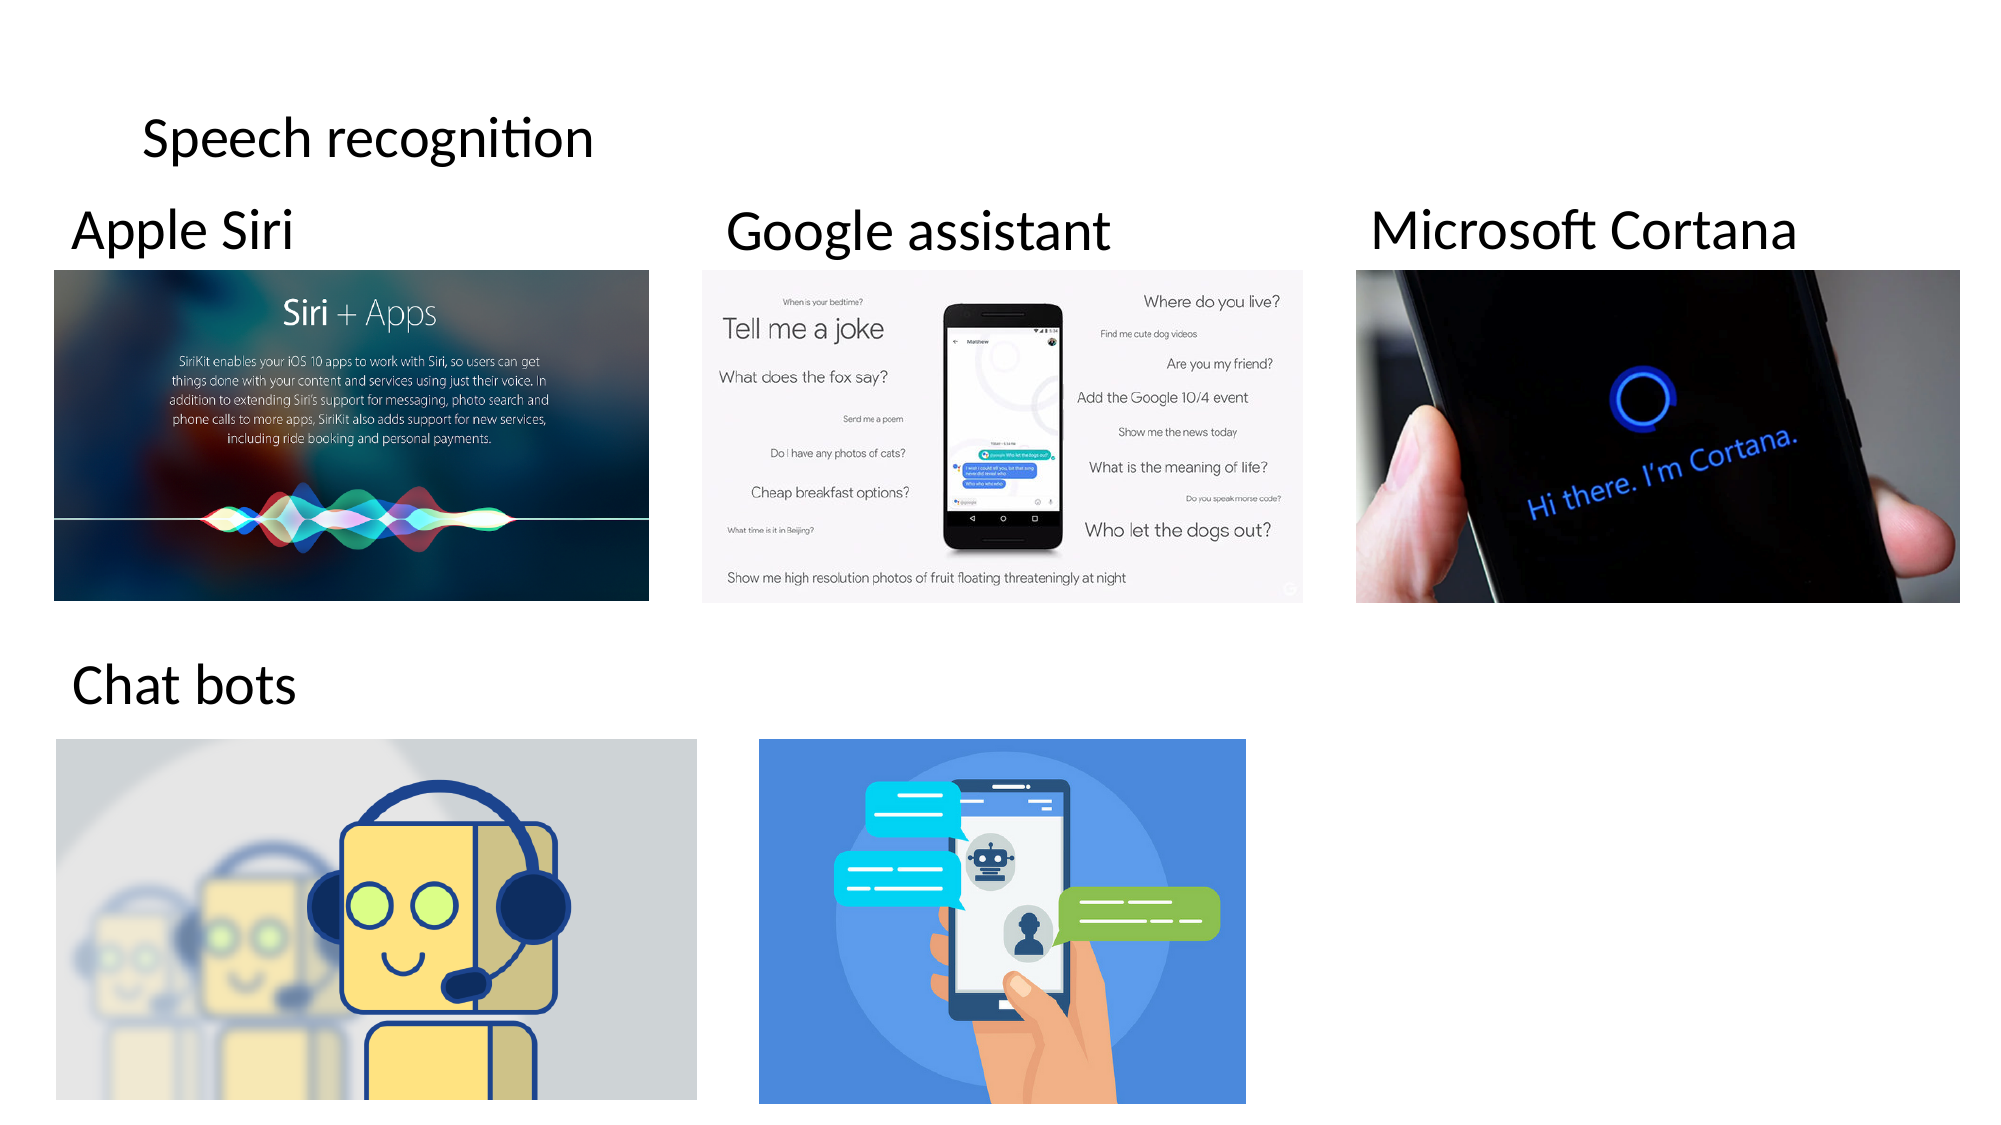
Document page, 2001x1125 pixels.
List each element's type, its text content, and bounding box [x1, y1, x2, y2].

picture [1355, 270, 1960, 603]
text_box Google assistant [711, 184, 1128, 270]
text_box Chat bots [57, 639, 313, 724]
picture [54, 270, 649, 601]
text_box Microsoft Cortana [1355, 184, 1813, 269]
text_box Speech recognition [127, 91, 610, 177]
picture [56, 739, 697, 1100]
picture [759, 739, 1246, 1105]
picture [702, 270, 1303, 603]
text_box Apple Siri [56, 184, 310, 269]
